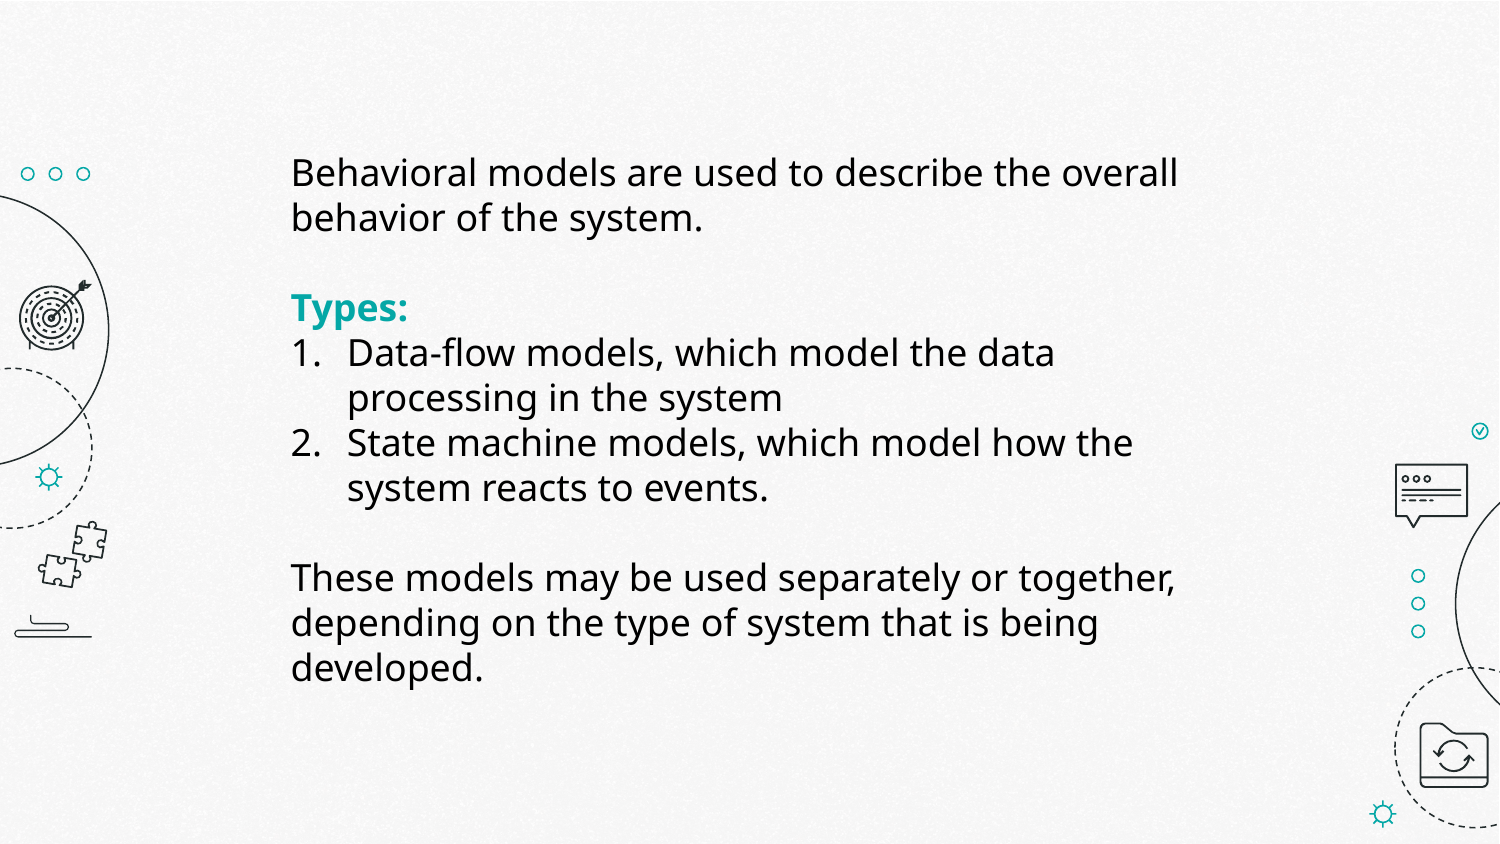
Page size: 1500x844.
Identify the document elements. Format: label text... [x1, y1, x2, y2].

text_box Behavioral models are used to describe the overall behavior of the system. Types: Data-flow models, which model the data processing in the system State machine models, which model how the system reacts to events. These models may be used separately or together, depending on the type of system that is being developed. [275, 141, 1225, 697]
